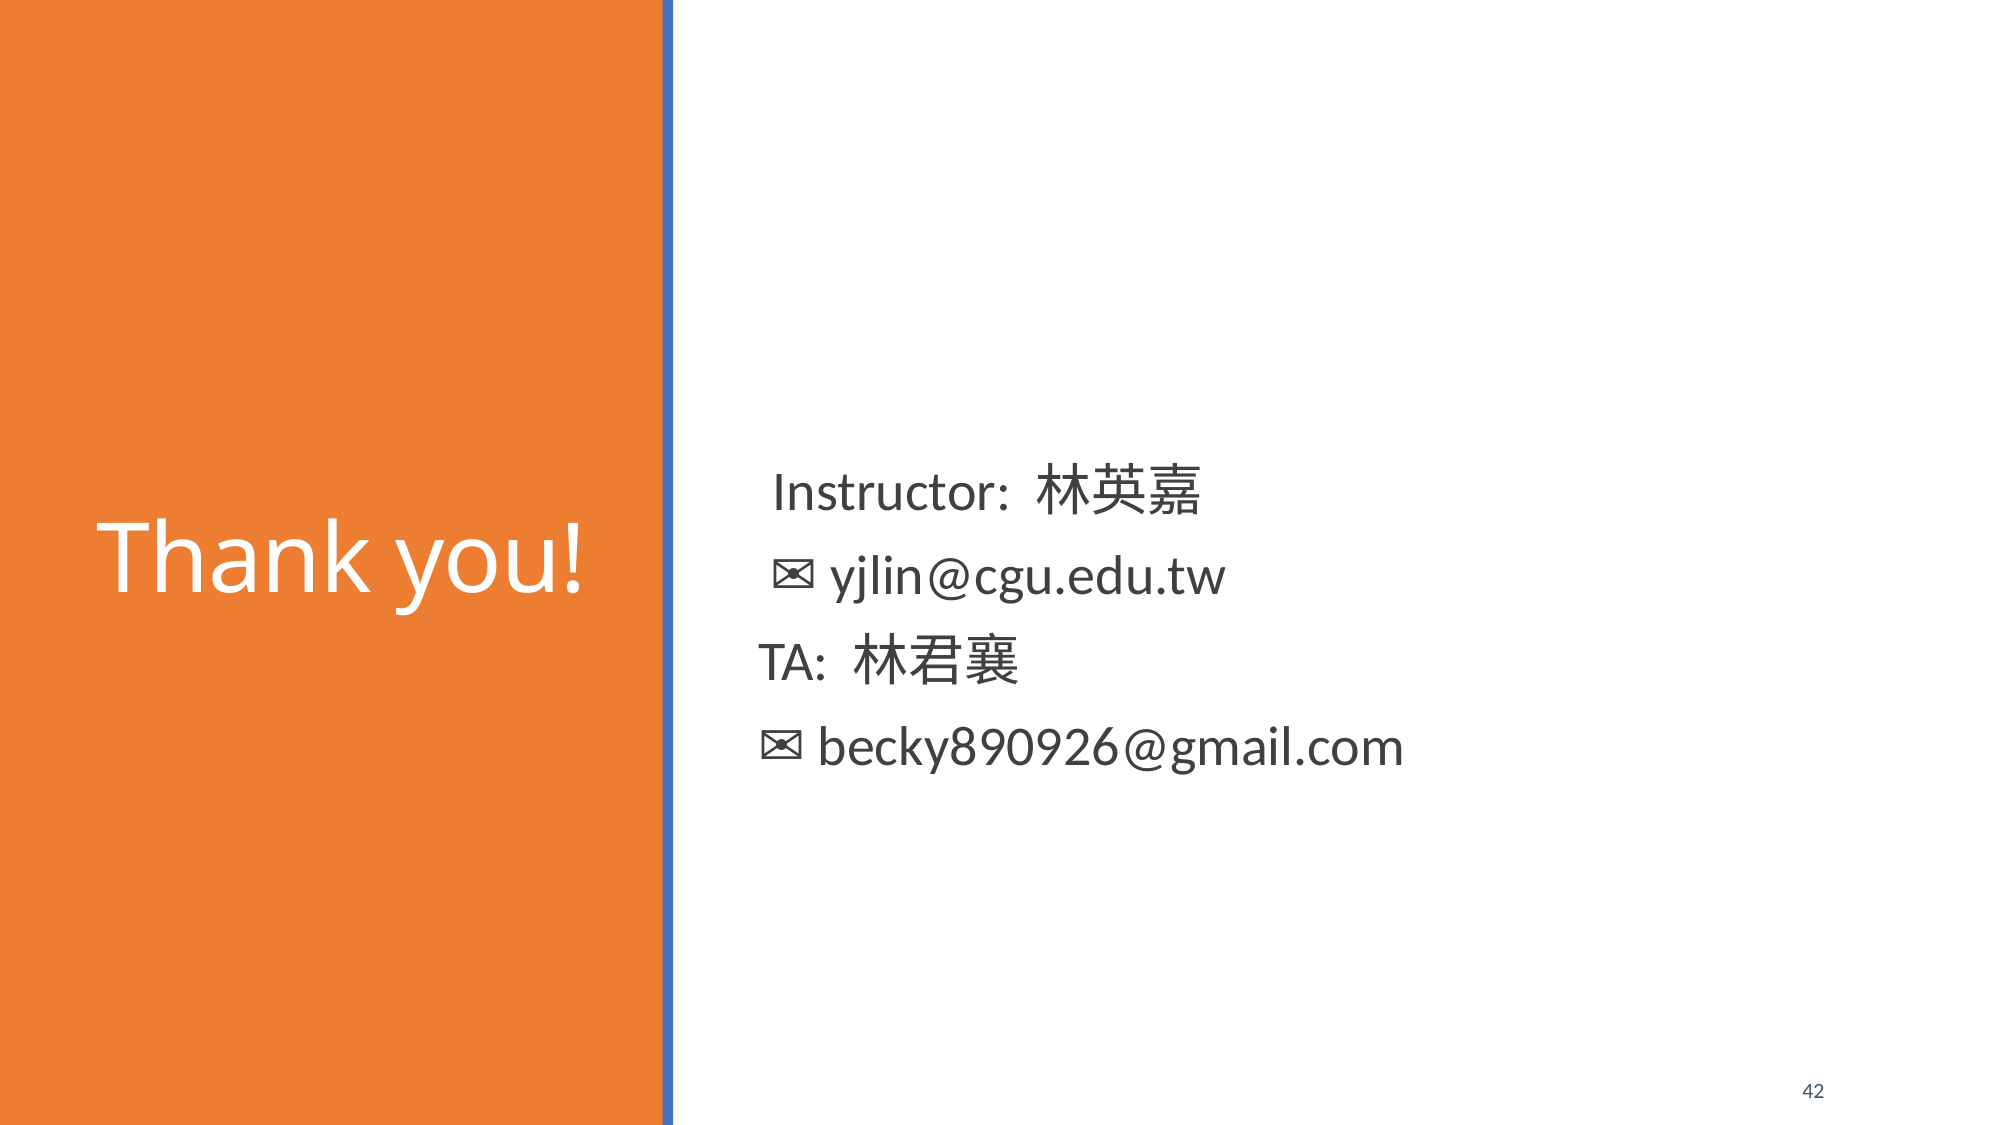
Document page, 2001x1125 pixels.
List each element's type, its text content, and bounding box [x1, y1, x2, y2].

list Instructor: 林英嘉 ✉️ yjlin@cgu.edu.tw TA: 林君襄 ✉️ becky890926@gmail.com [758, 454, 1426, 791]
title Thank you! [81, 502, 607, 623]
slide_number 42 [1624, 1059, 1840, 1120]
